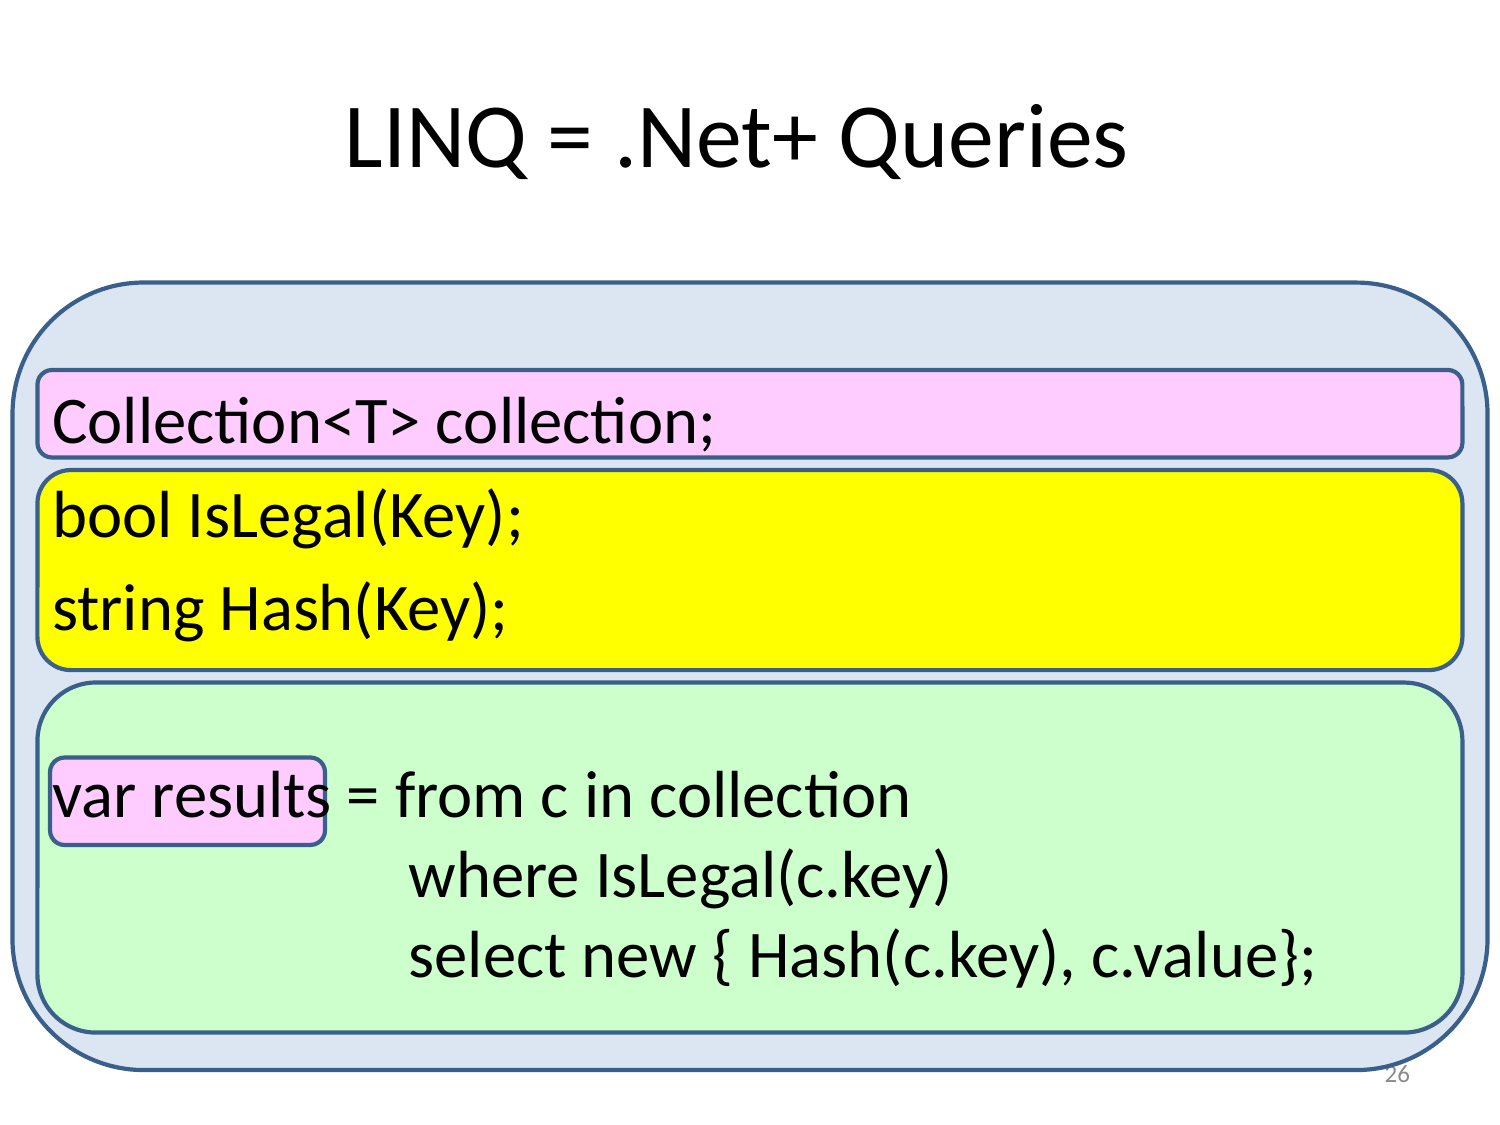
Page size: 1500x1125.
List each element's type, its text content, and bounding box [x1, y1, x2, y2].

text_box [10, 280, 1490, 1019]
title LINQ = .Net+ Queries [62, 37, 1413, 225]
text_box Collection<T> collection; bool IsLegal(Key); string Hash(Key); var results = from c in collection where IsLegal(c.key) select new { Hash(c.key), c.value}; [37, 369, 1463, 1113]
